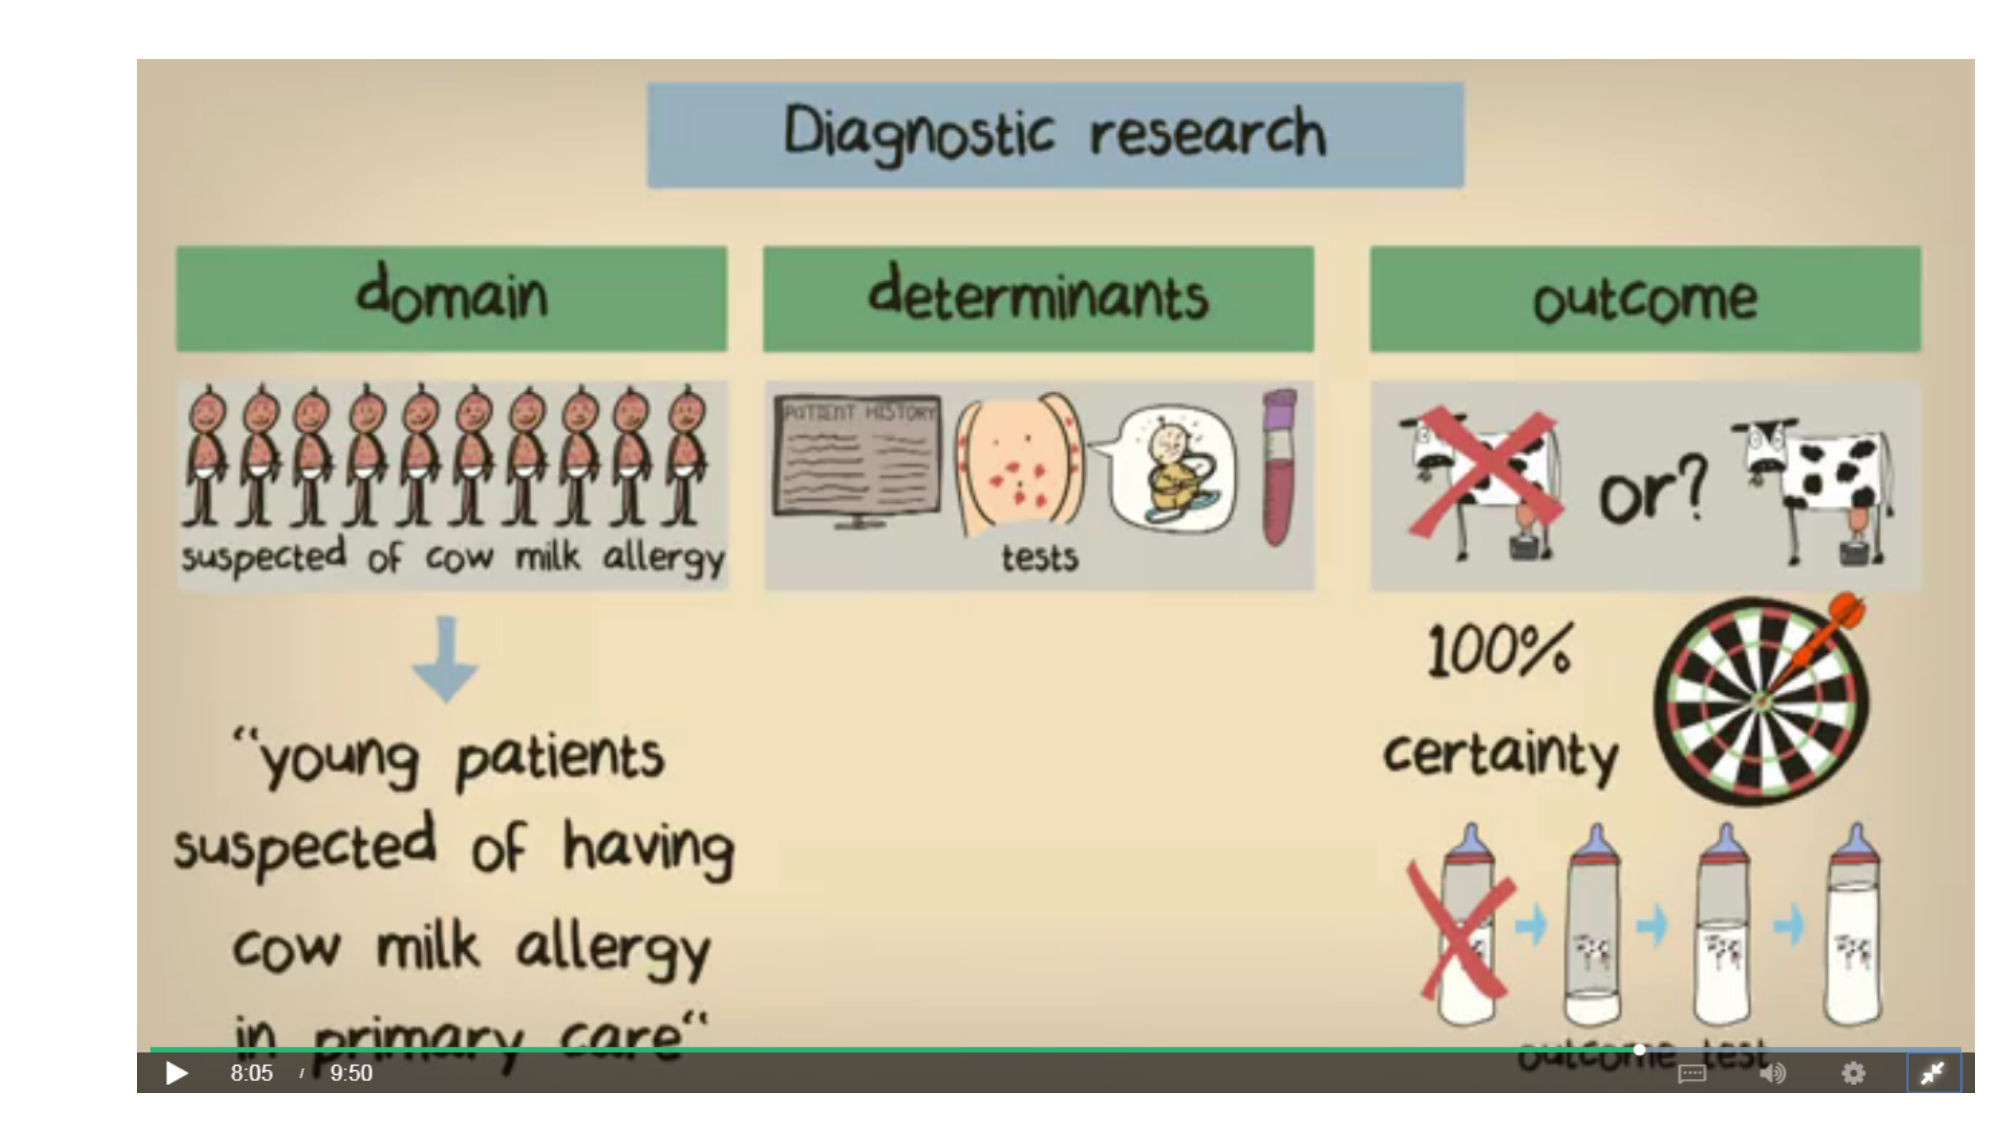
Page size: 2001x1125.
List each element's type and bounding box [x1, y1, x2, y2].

picture [137, 59, 1975, 1093]
